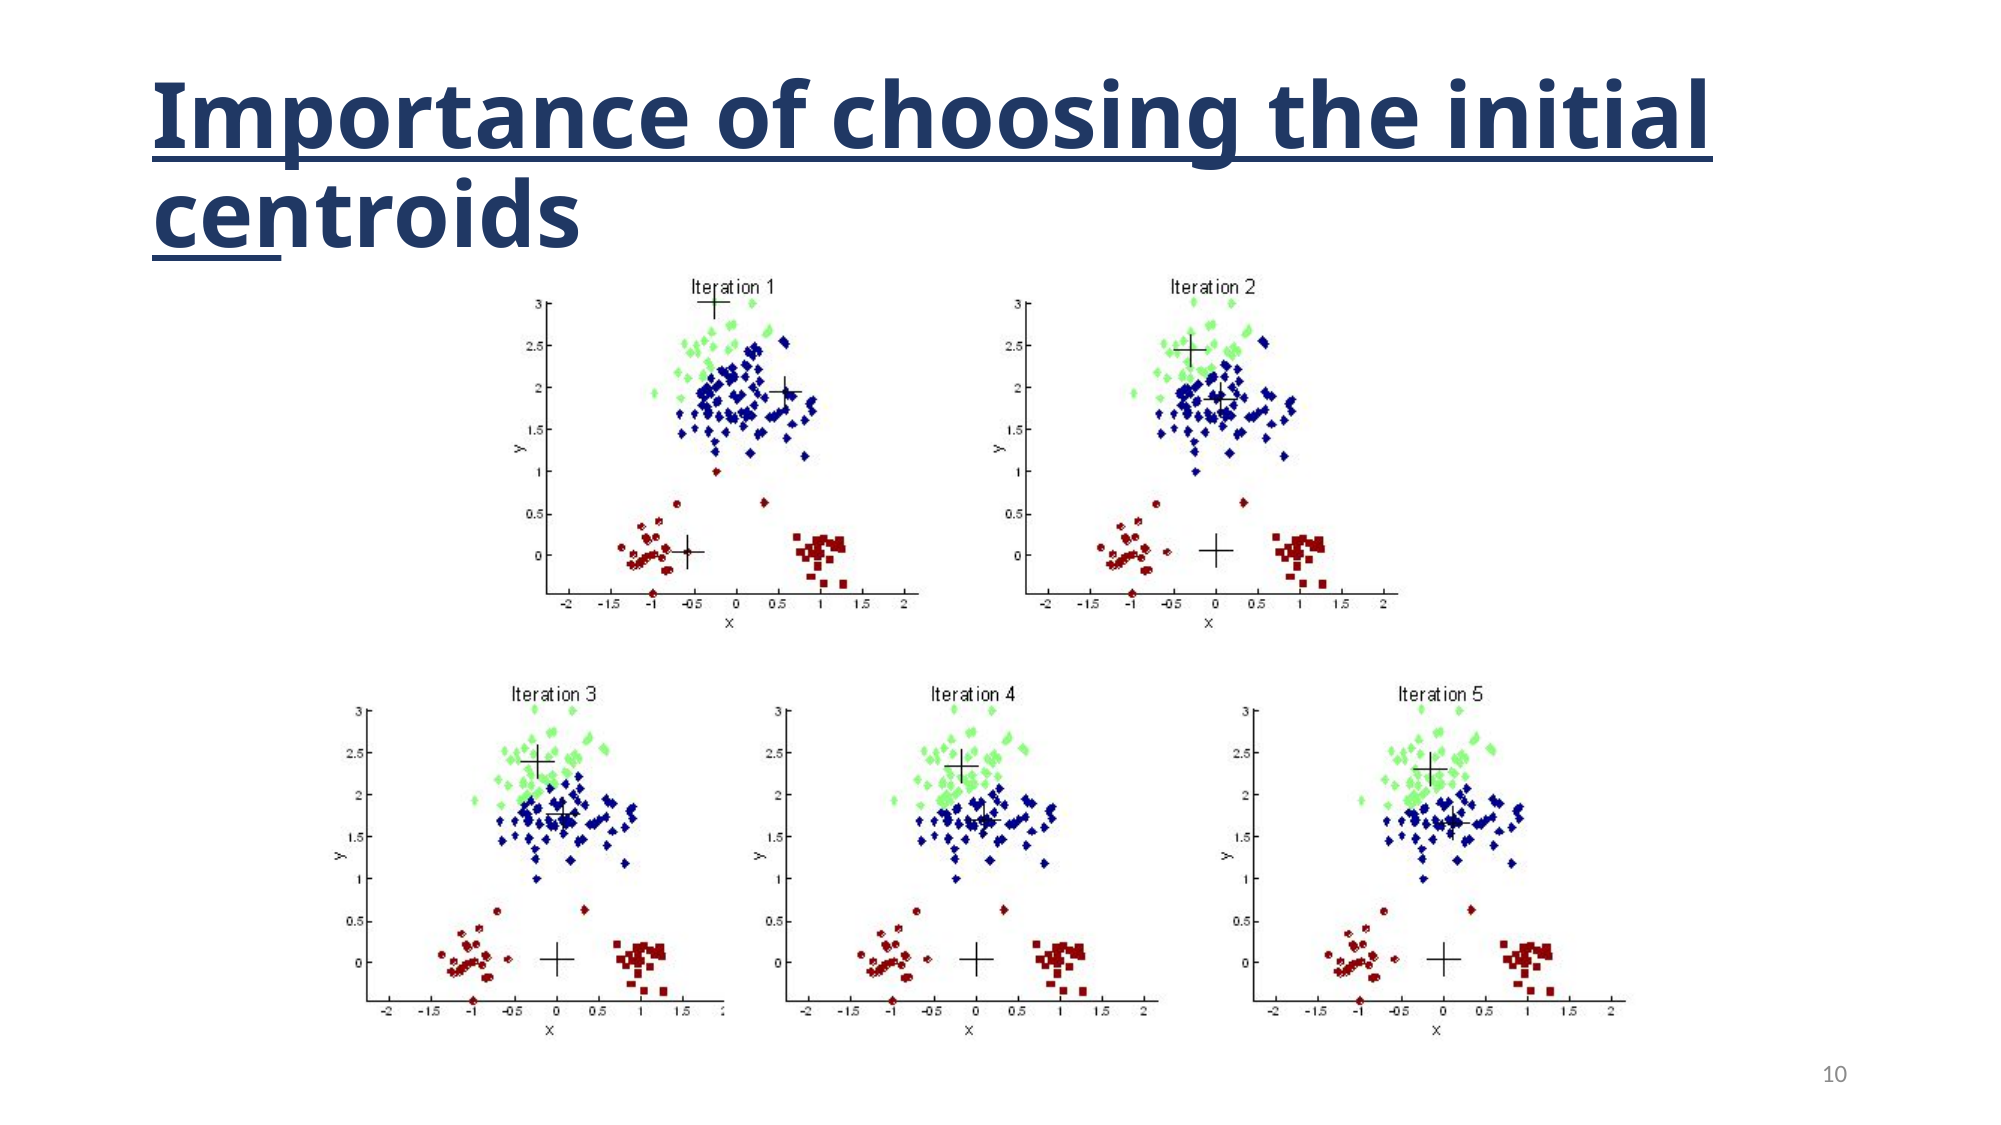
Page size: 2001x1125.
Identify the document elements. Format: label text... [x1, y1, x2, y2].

slide_number 10 [1719, 1042, 1863, 1103]
title Importance of choosing the initial centroids [137, 59, 1863, 278]
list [281, 250, 1719, 1125]
